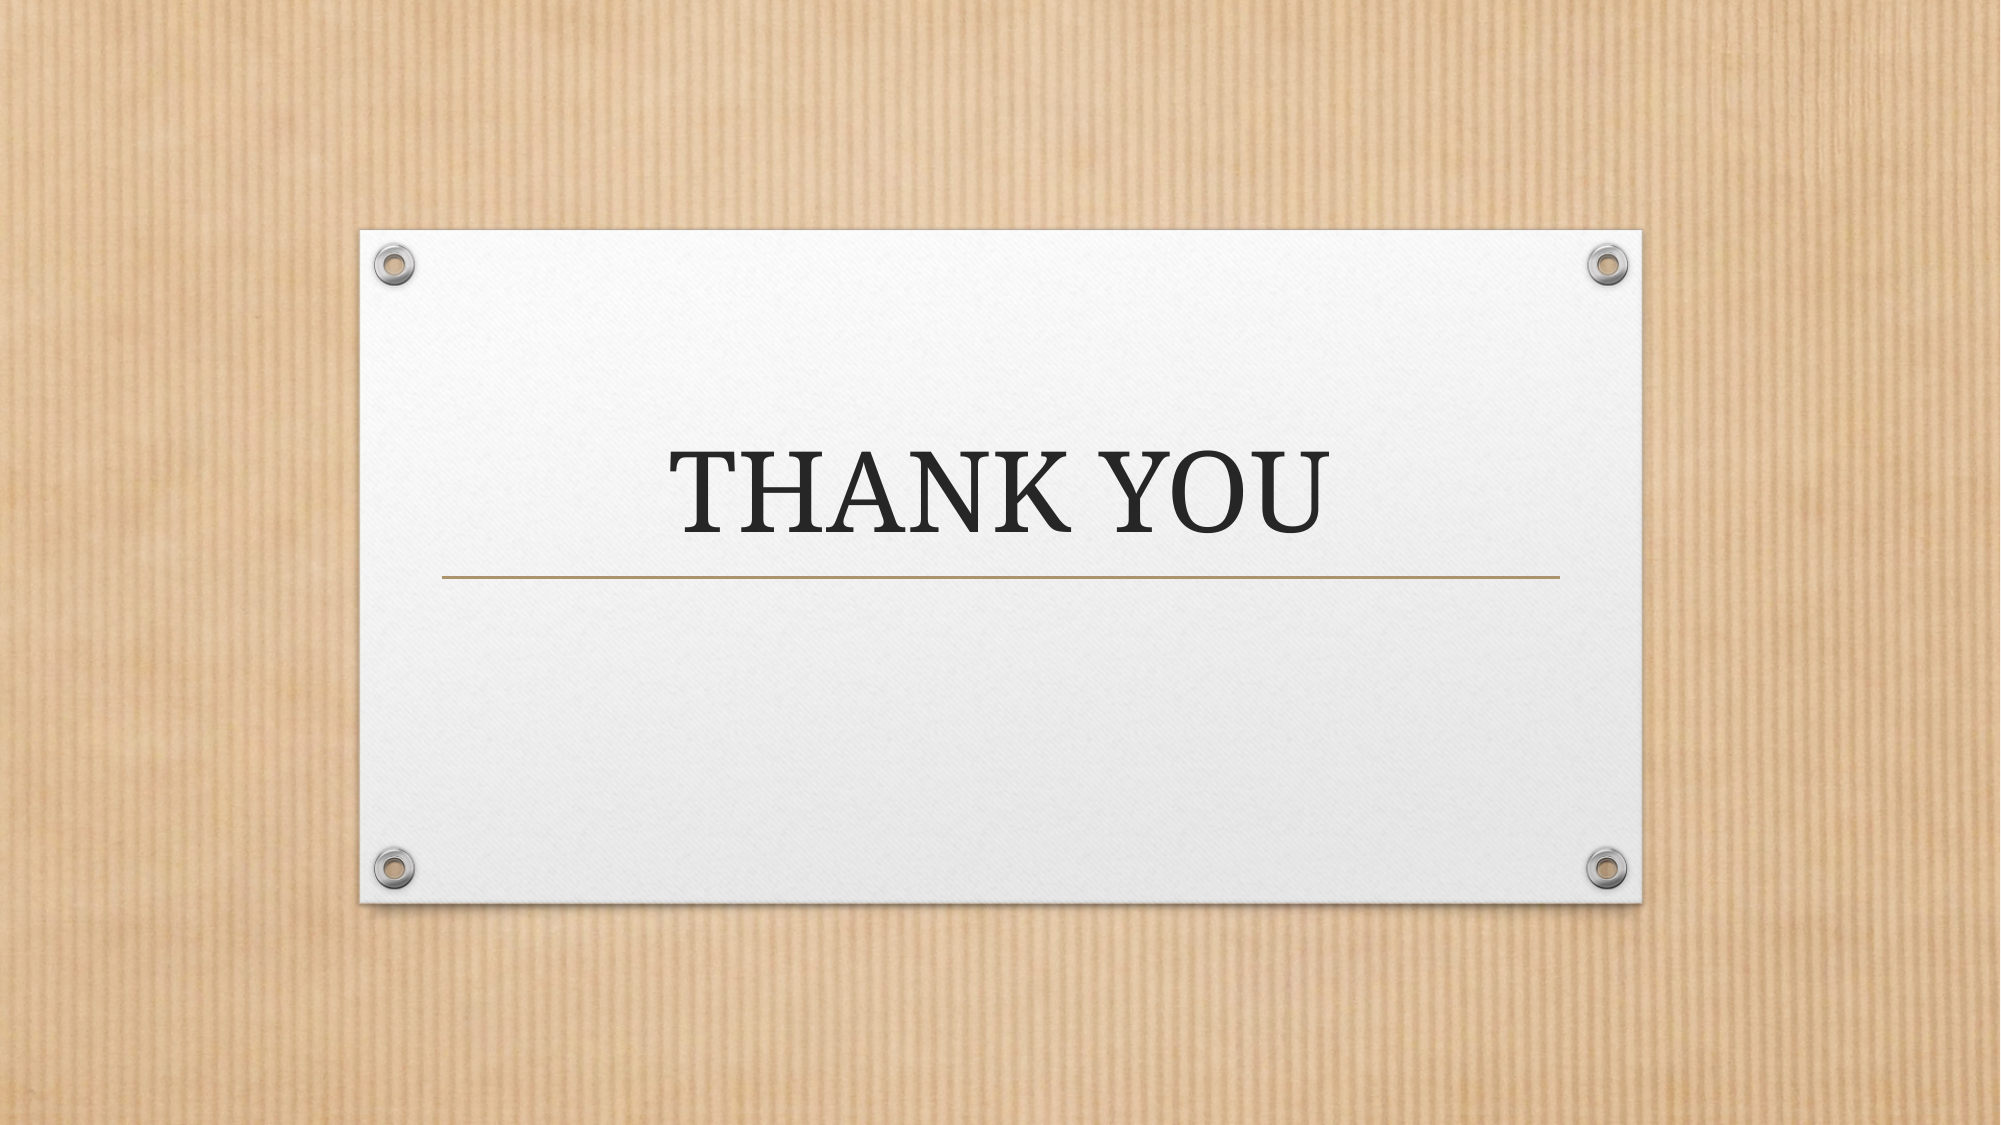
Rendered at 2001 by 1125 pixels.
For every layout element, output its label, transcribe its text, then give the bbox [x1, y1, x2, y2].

title THANK YOU [440, 313, 1559, 563]
picture [0, 0, 2001, 1125]
